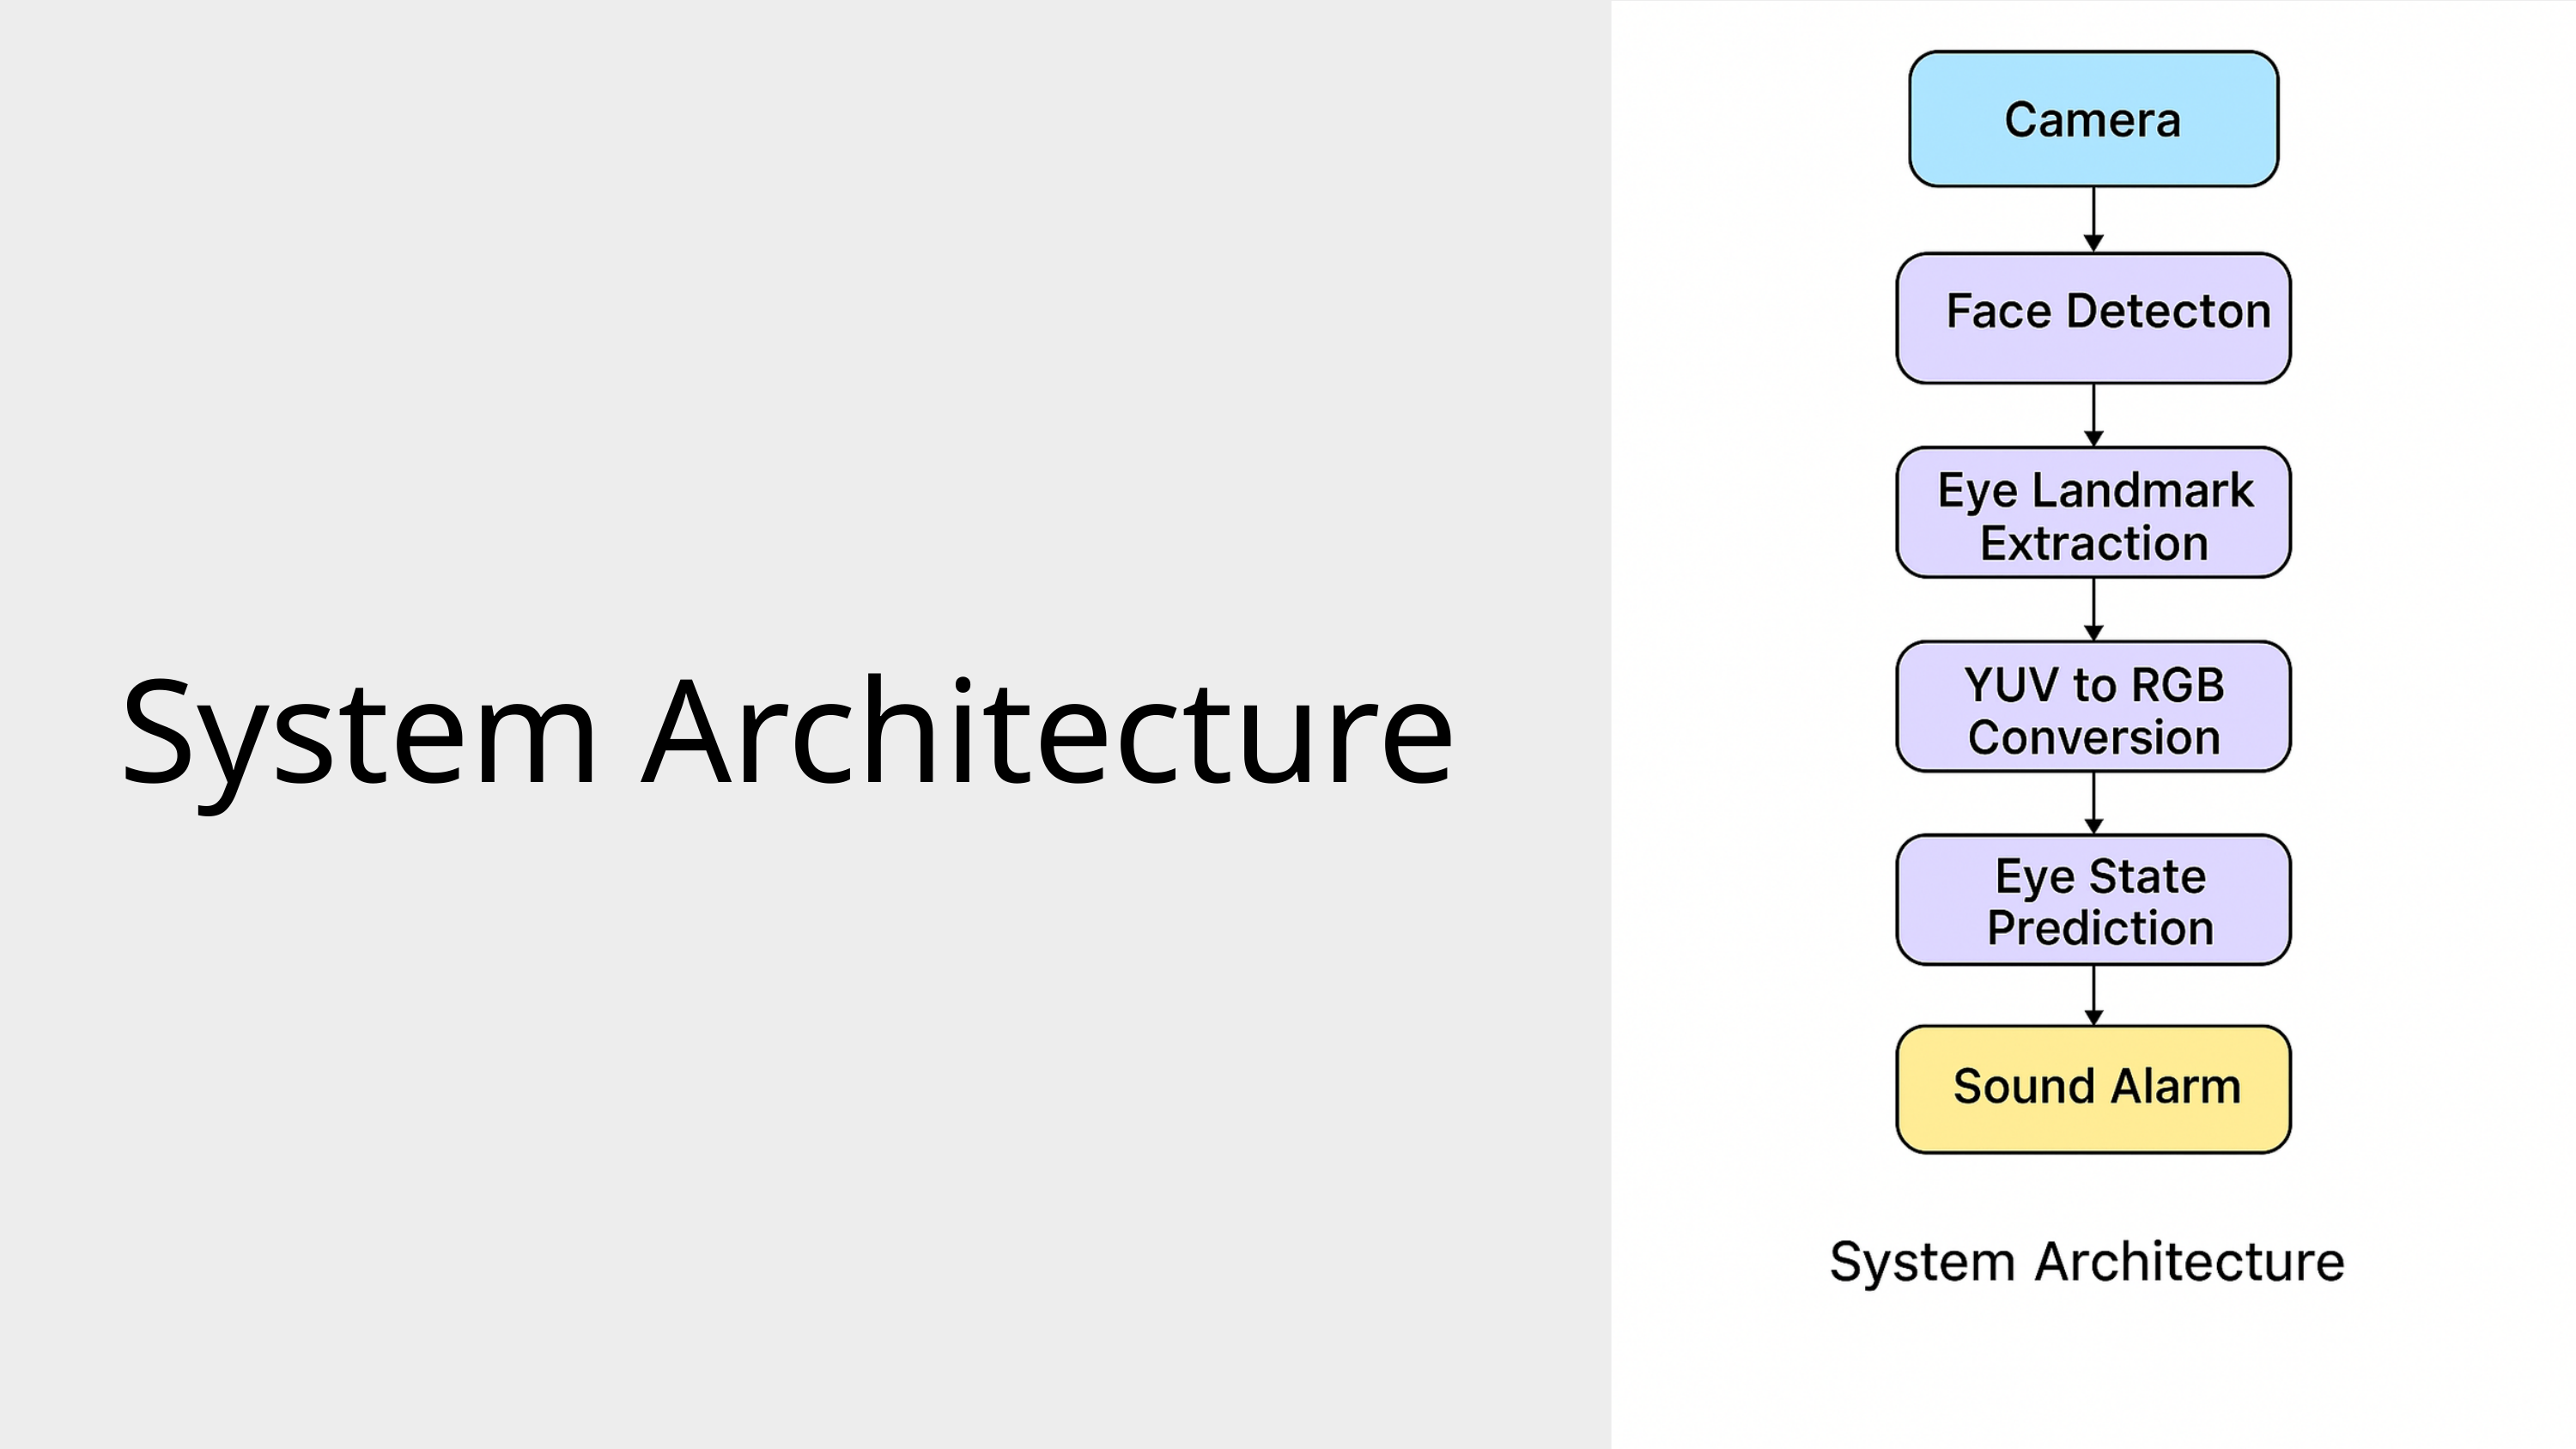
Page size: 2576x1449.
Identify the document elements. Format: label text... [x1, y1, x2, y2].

text_box System Architecture [39, 639, 1538, 811]
text_box [1611, 1, 2576, 1449]
